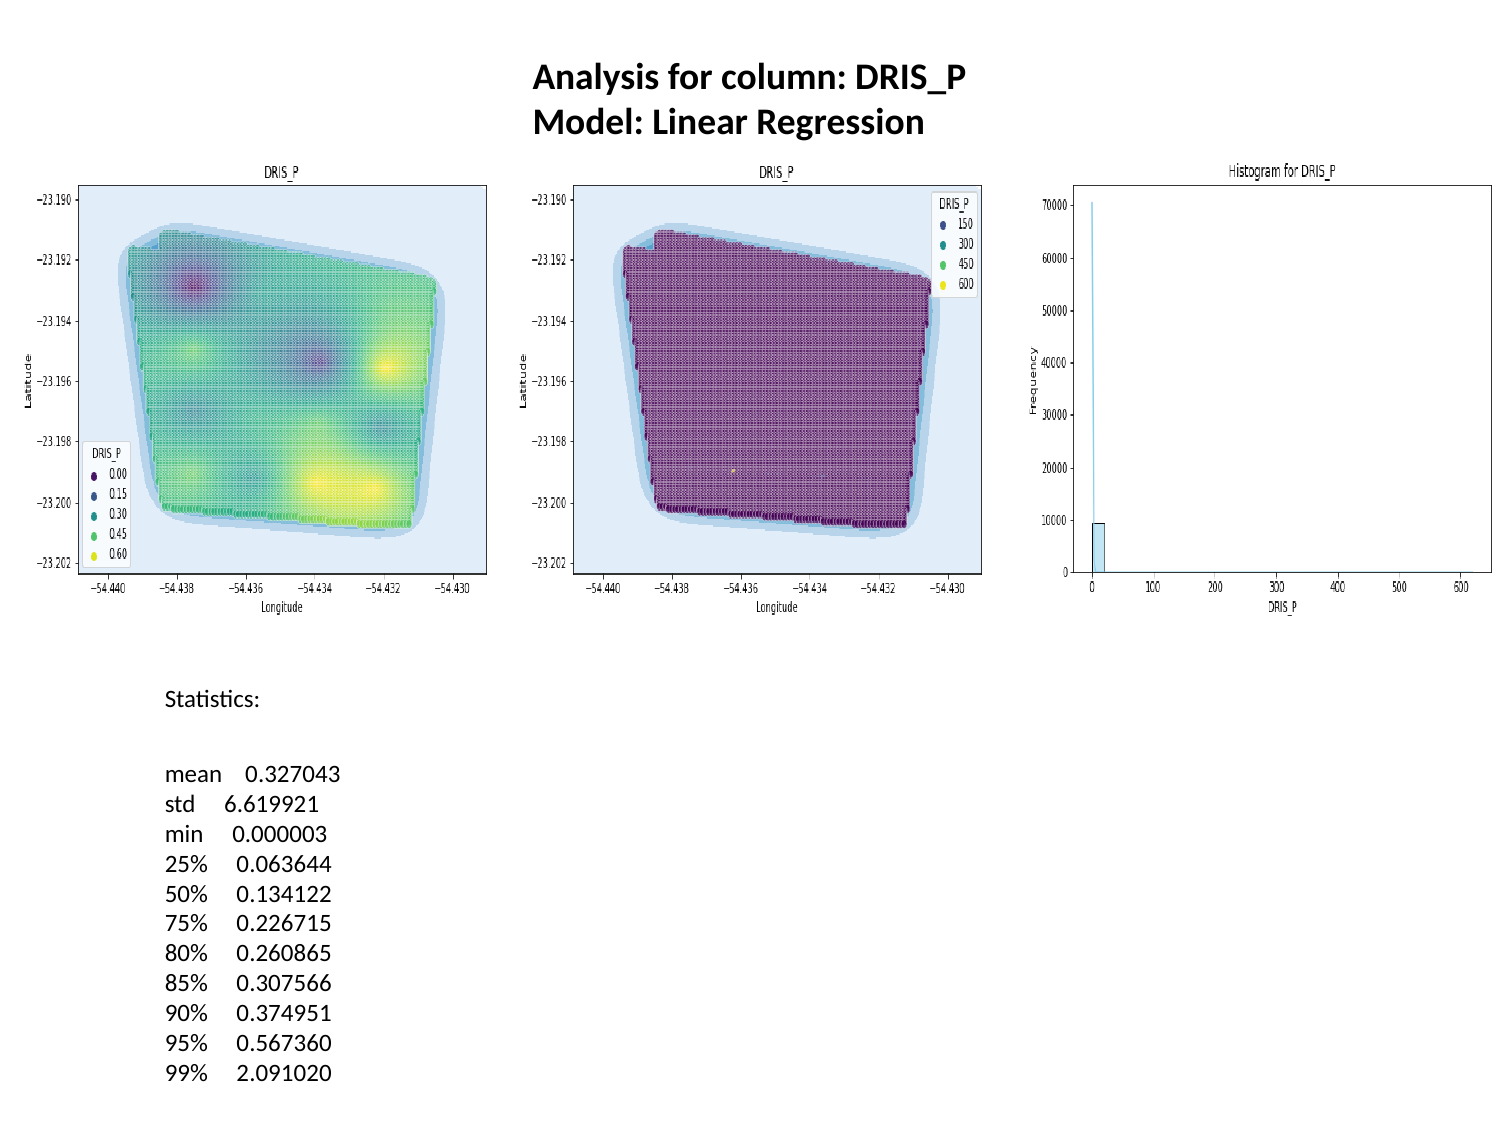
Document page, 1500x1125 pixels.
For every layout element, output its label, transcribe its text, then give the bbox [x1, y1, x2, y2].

text_box Analysis for column: DRIS_P Model: Linear Regression [517, 0, 983, 148]
picture [1019, 149, 1500, 631]
picture [509, 149, 991, 631]
text_box Statistics: mean 0.327043 std 6.619921 min 0.000003 25% 0.063644 50% 0.134122 75% 0.226715 80% 0.260865 85% 0.307566 90% 0.374951 95% 0.567360 99% 2.091020 [149, 674, 1500, 1094]
picture [14, 149, 496, 631]
